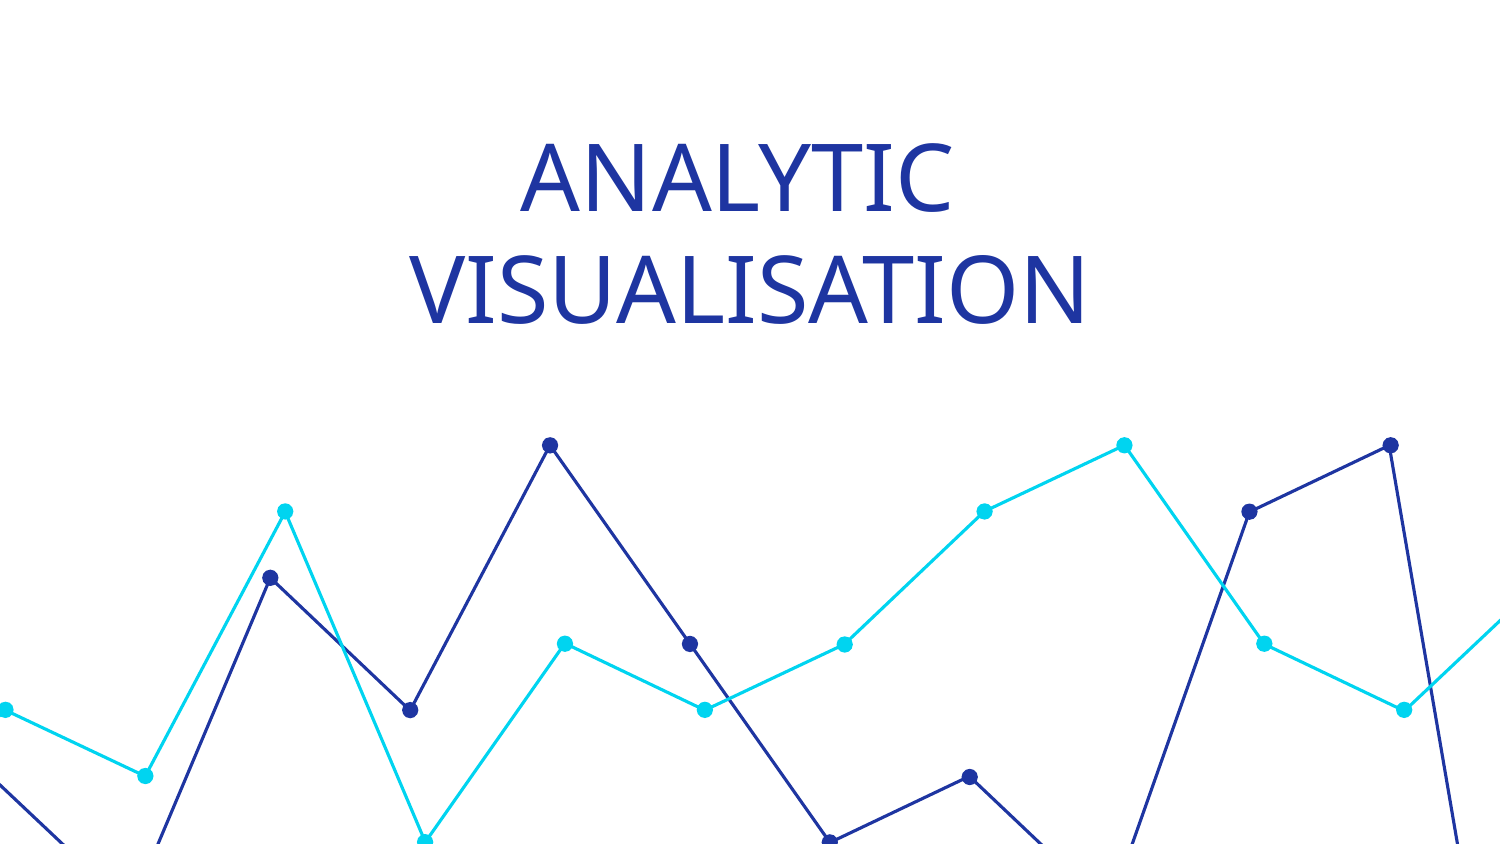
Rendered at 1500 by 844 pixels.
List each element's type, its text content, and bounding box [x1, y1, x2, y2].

title ANALYTIC VISUALISATION [282, 155, 1218, 304]
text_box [0, 436, 1500, 844]
